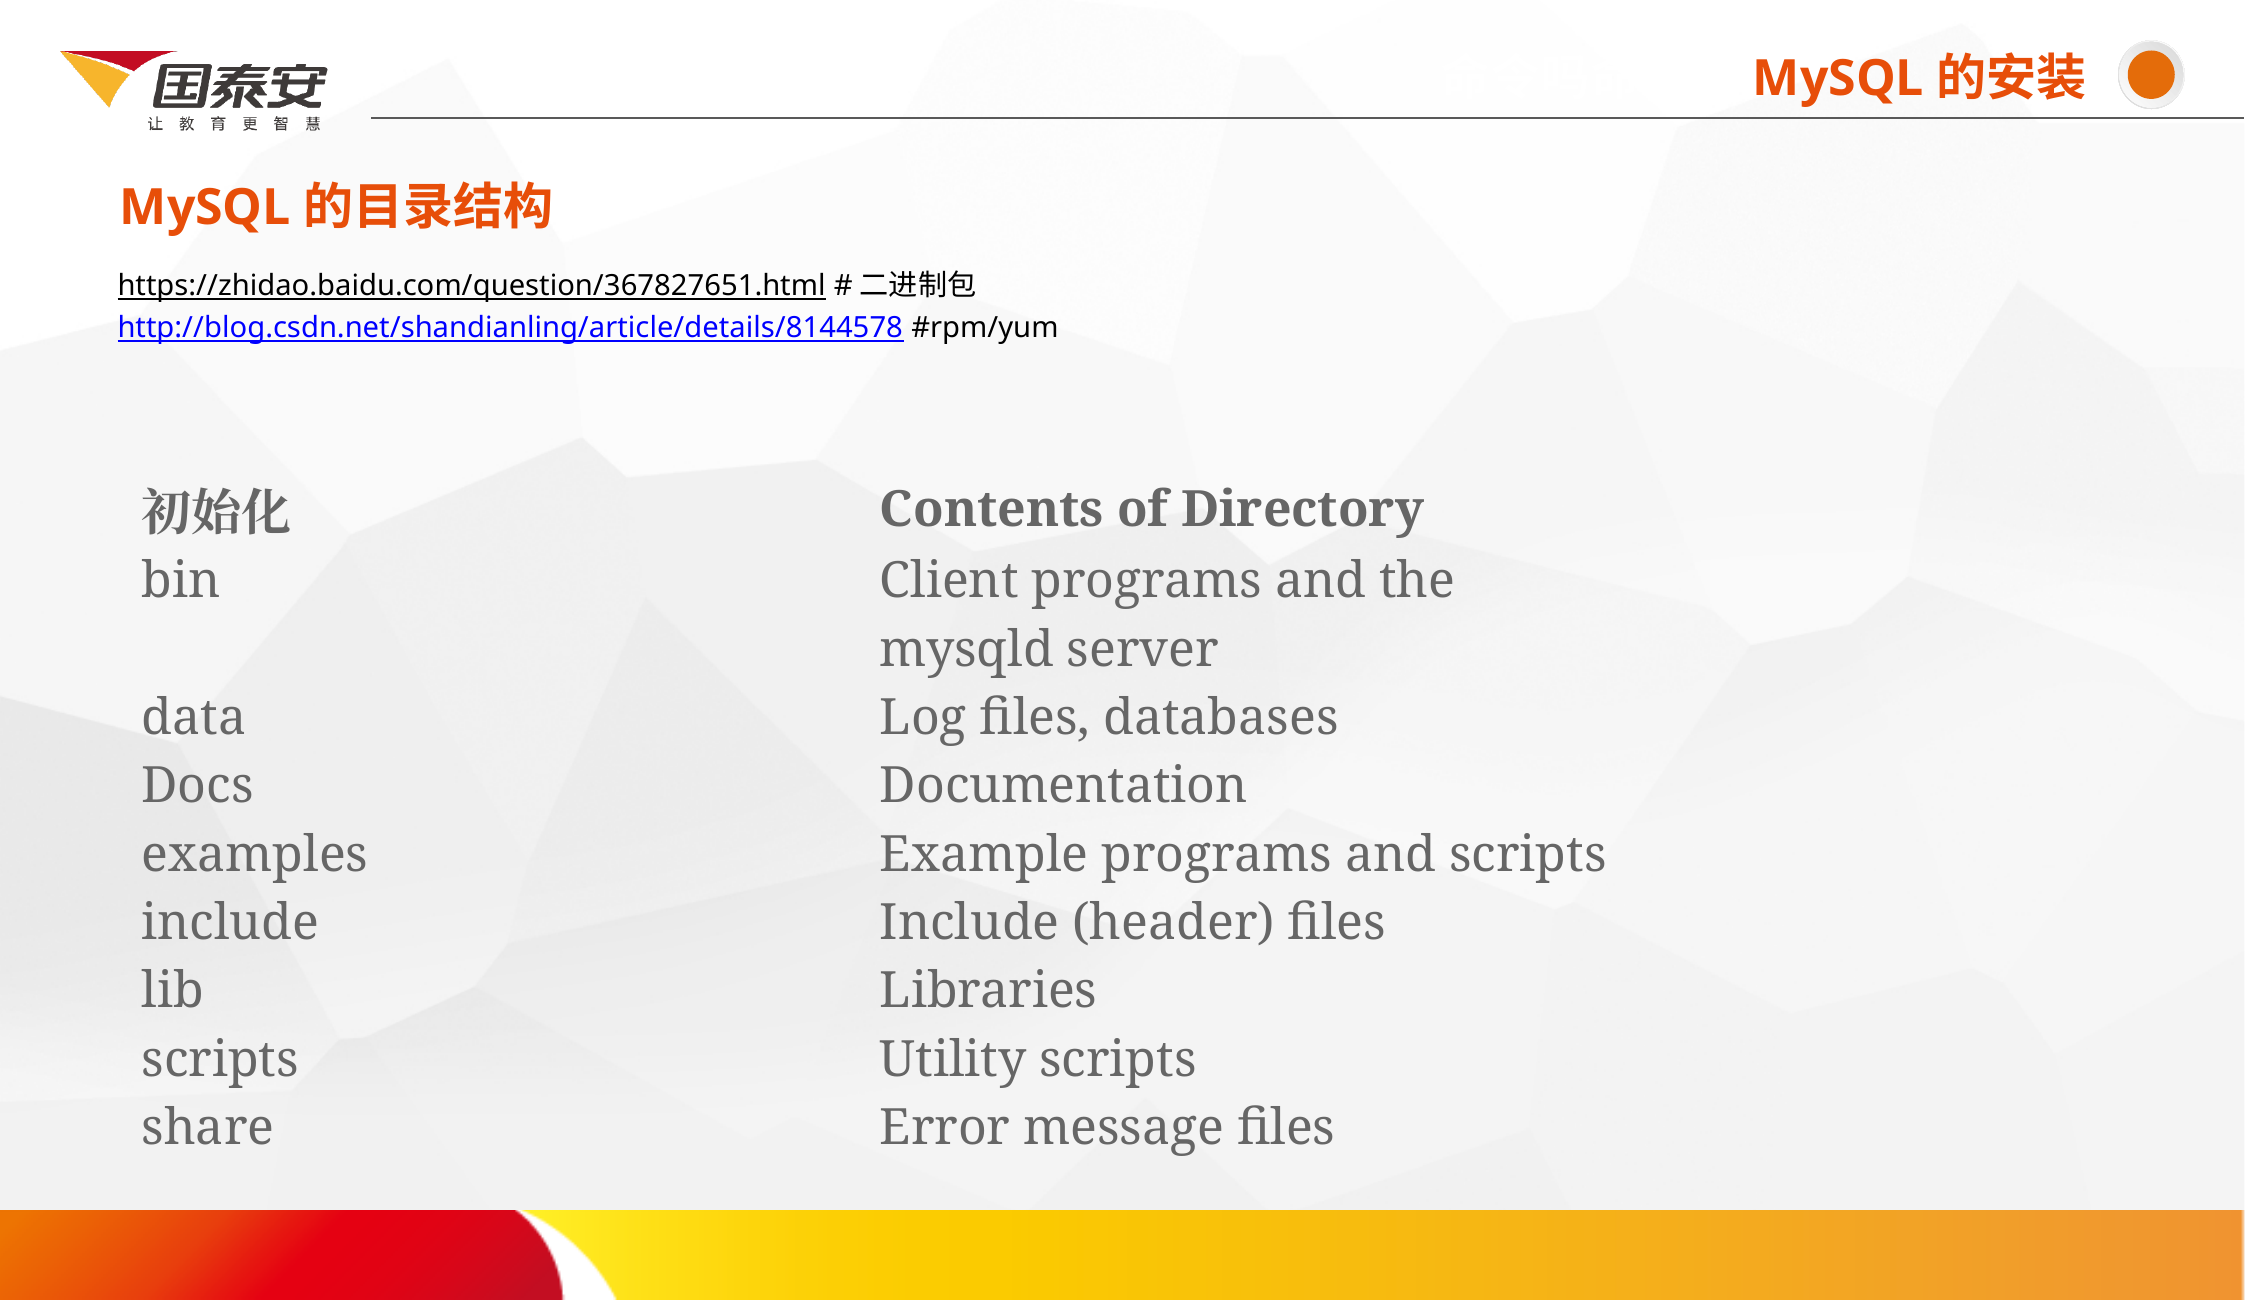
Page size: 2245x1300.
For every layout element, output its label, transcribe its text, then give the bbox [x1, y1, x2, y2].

table_header 初始化 [142, 473, 880, 544]
table_header Contents of Directory [880, 473, 1618, 544]
table_cell scripts [142, 1023, 880, 1091]
table_cell bin [142, 544, 880, 681]
table_cell lib [142, 954, 880, 1023]
table_cell Include (header) files [880, 886, 1618, 954]
table_cell include [142, 886, 880, 954]
title https://zhidao.baidu.com/question/367827651.html #二进制包 http://blog.csdn.net/shandianling/article/details/8144578 #rpm/yum [102, 257, 2150, 427]
picture [0, 0, 2245, 1300]
table_cell Example programs and scripts [880, 818, 1618, 886]
table_cell Error message files [880, 1091, 1618, 1159]
list MySQL的目录结构 [105, 166, 2103, 233]
list 命令吗命令命MySQL的安装 [1334, 37, 2101, 121]
table_cell Libraries [880, 954, 1618, 1023]
table_cell examples [142, 818, 880, 886]
table_cell Client programs and the mysqld server [880, 544, 1618, 681]
table_cell data [142, 681, 880, 749]
table_cell Log files, databases [880, 681, 1618, 749]
table_cell Docs [142, 749, 880, 818]
table_cell Utility scripts [880, 1023, 1618, 1091]
table_cell share [142, 1091, 880, 1159]
table_cell Documentation [880, 749, 1618, 818]
